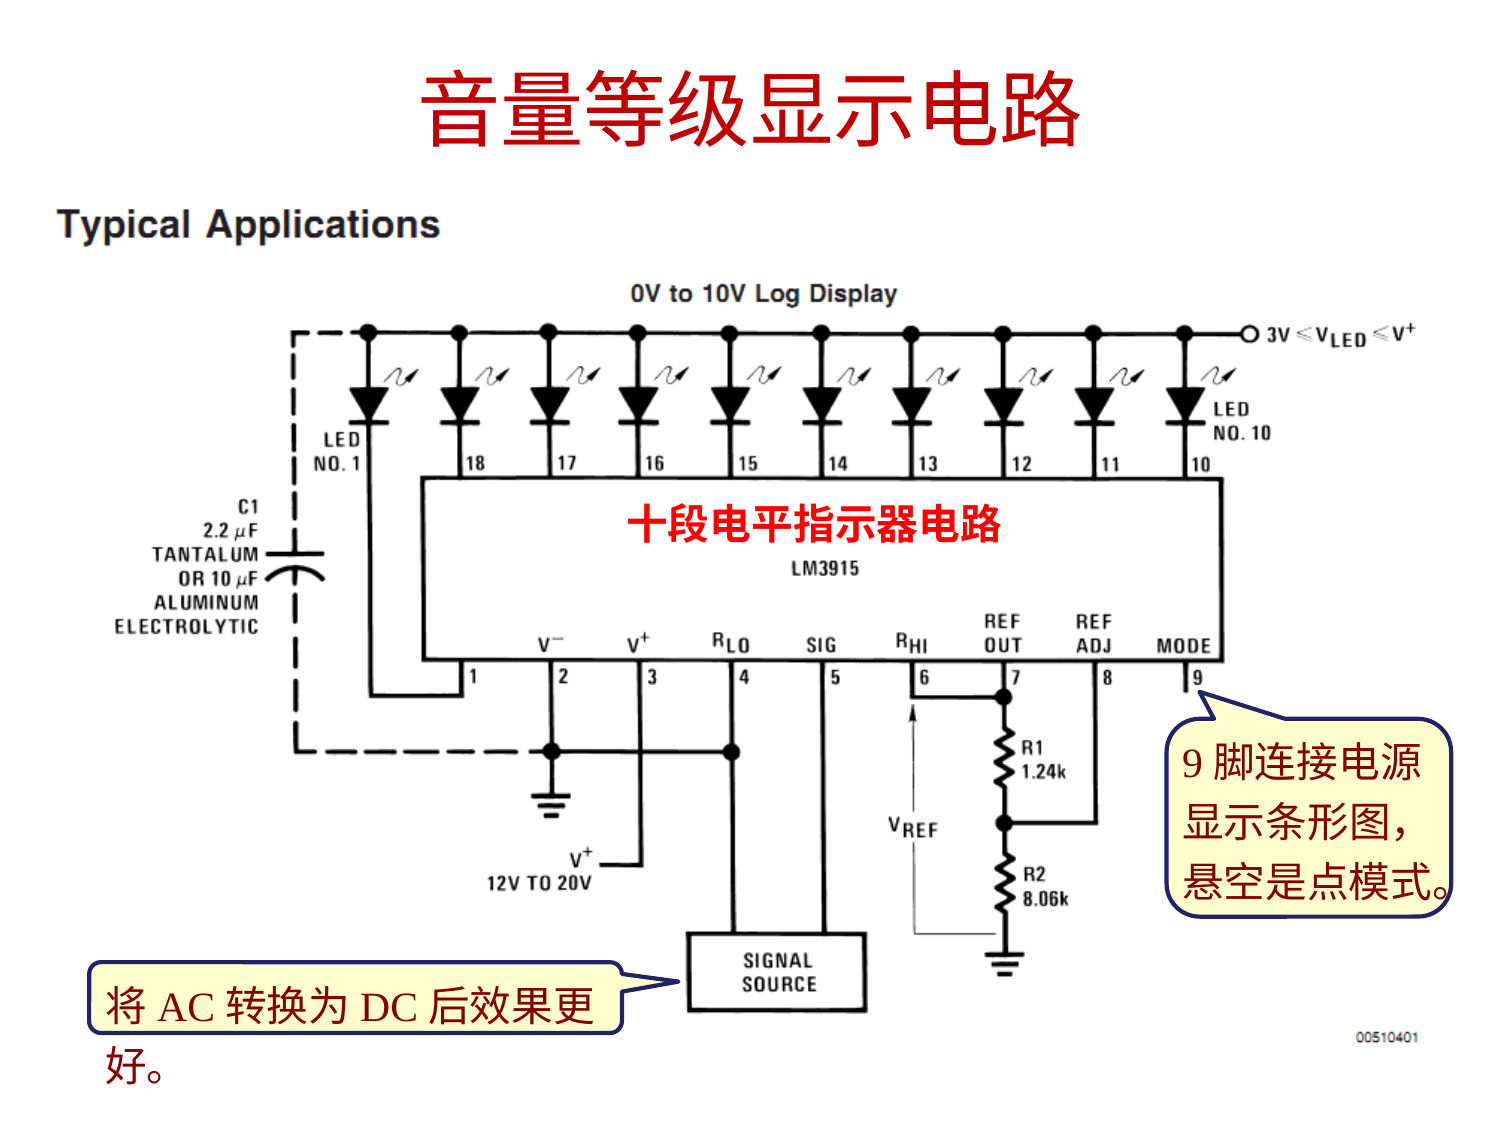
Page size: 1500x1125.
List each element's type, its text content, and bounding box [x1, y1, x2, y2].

title 音量等级显示电路 [74, 44, 1426, 170]
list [49, 199, 1426, 1047]
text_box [88, 961, 637, 1038]
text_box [1166, 718, 1460, 917]
